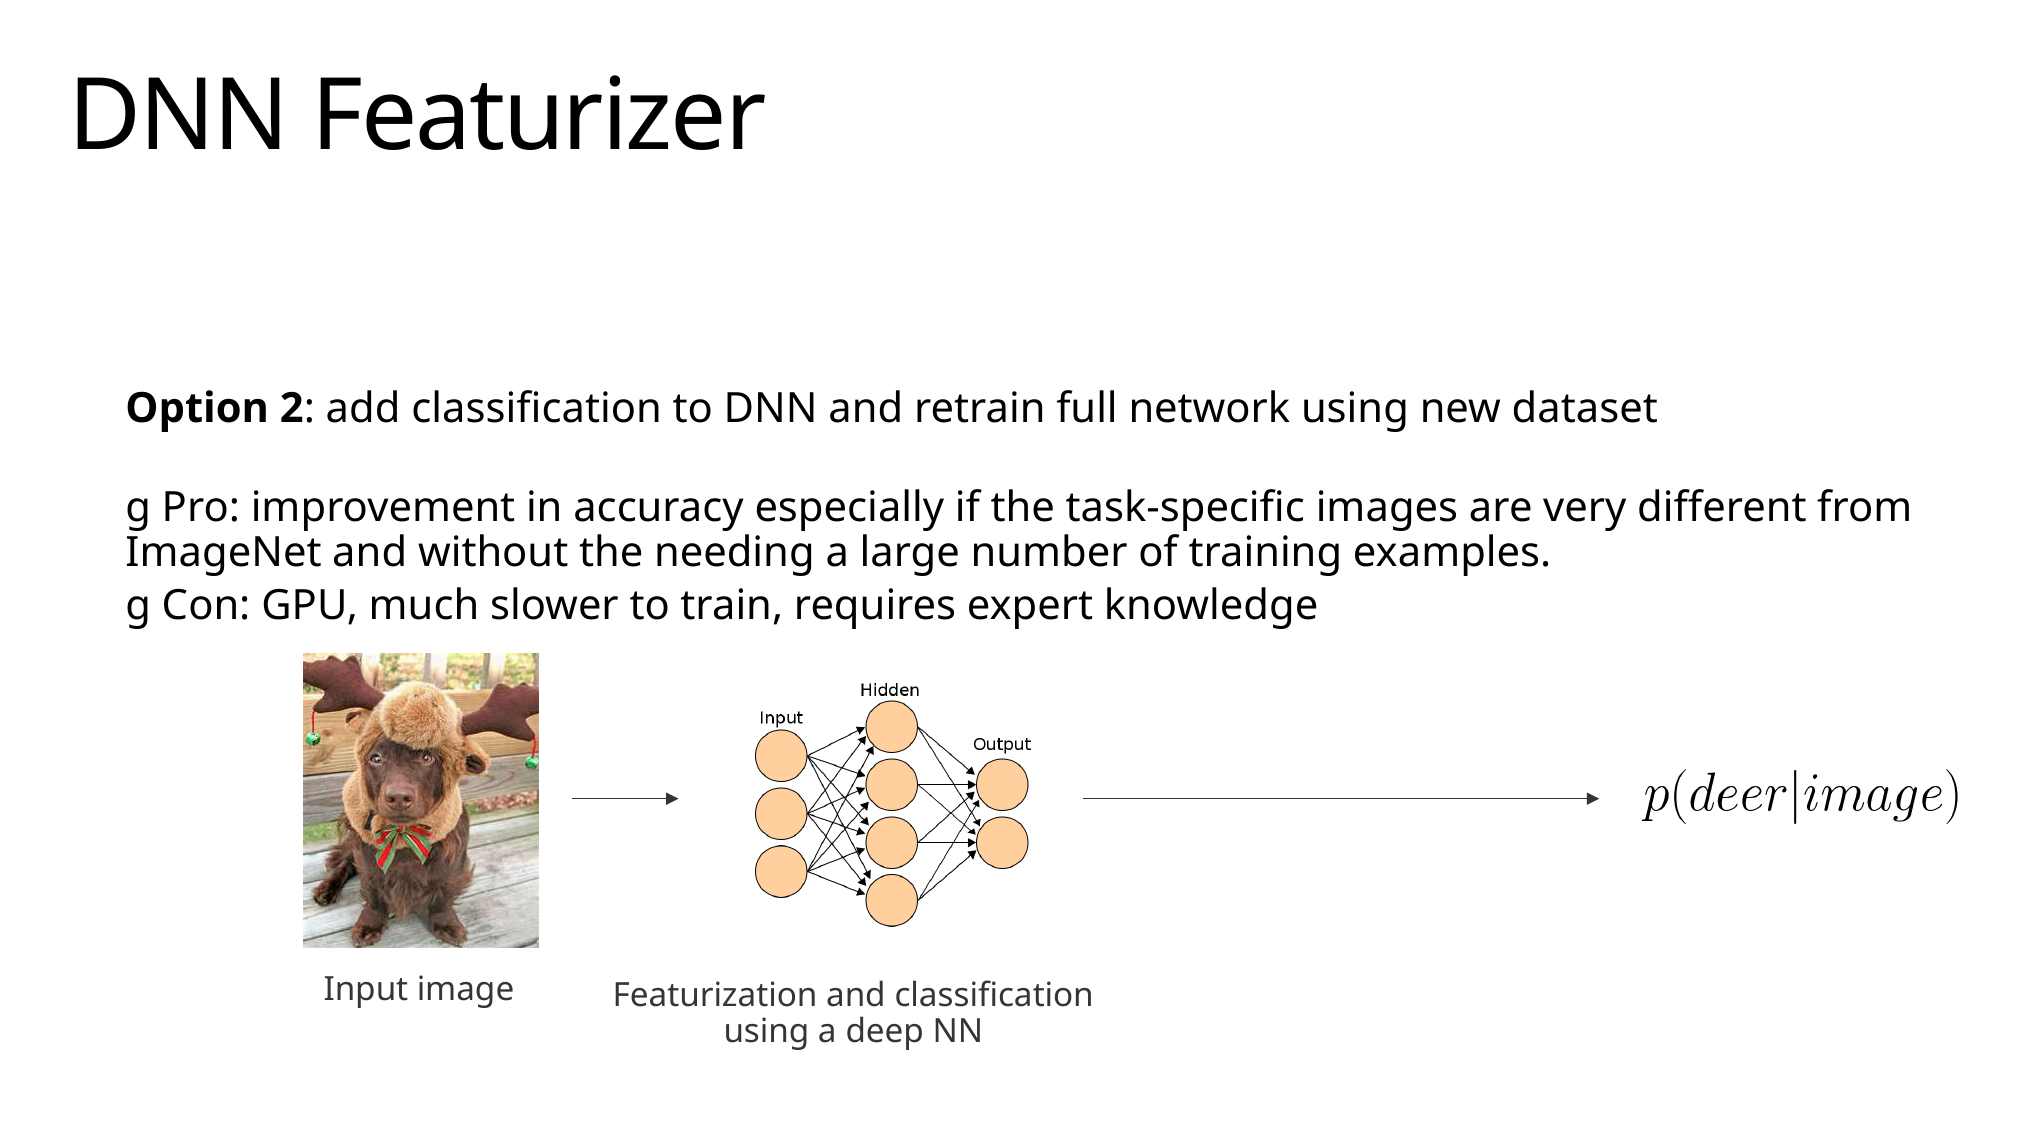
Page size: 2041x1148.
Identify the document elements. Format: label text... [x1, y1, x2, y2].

picture [744, 674, 1039, 937]
title DNN Featurizer [45, 48, 1996, 199]
list Option 2: add classification to DNN and retrain full network using new dataset g Pro: improvement in accuracy especially if the task-specific images are very different from ImageNet and without the needing a large number of training examples. g Con: GPU, much slower to train, requires expert knowledge [45, 198, 2041, 736]
text_box Input image [293, 953, 545, 1026]
picture [303, 653, 539, 948]
text_box Featurization and classification using a deep NN [582, 953, 1125, 1074]
picture [1640, 769, 1958, 824]
